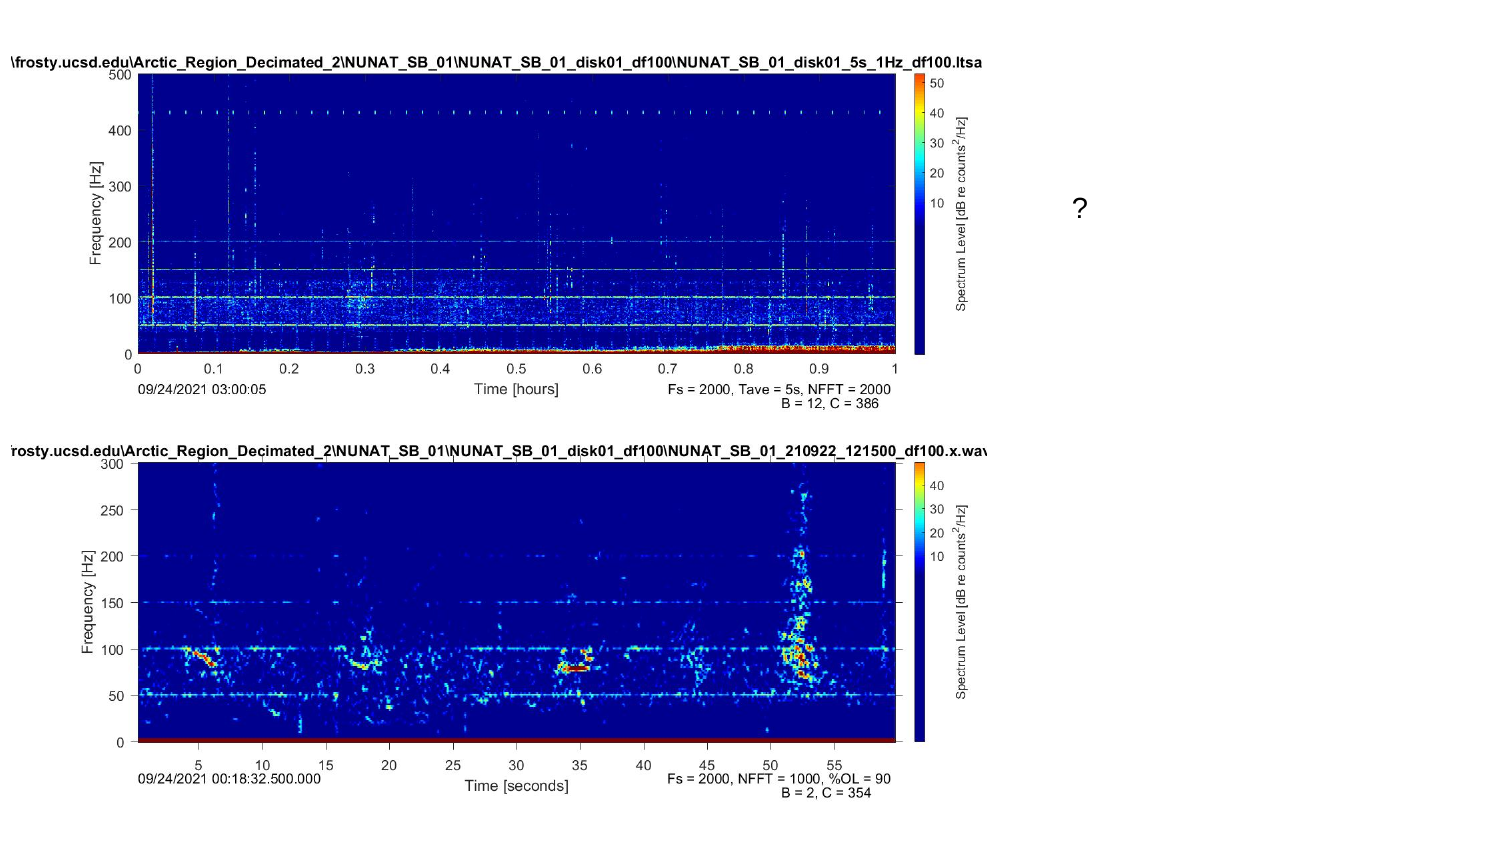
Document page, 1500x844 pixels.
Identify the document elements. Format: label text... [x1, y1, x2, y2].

text_box ? [1056, 174, 1500, 240]
picture [11, 12, 987, 832]
